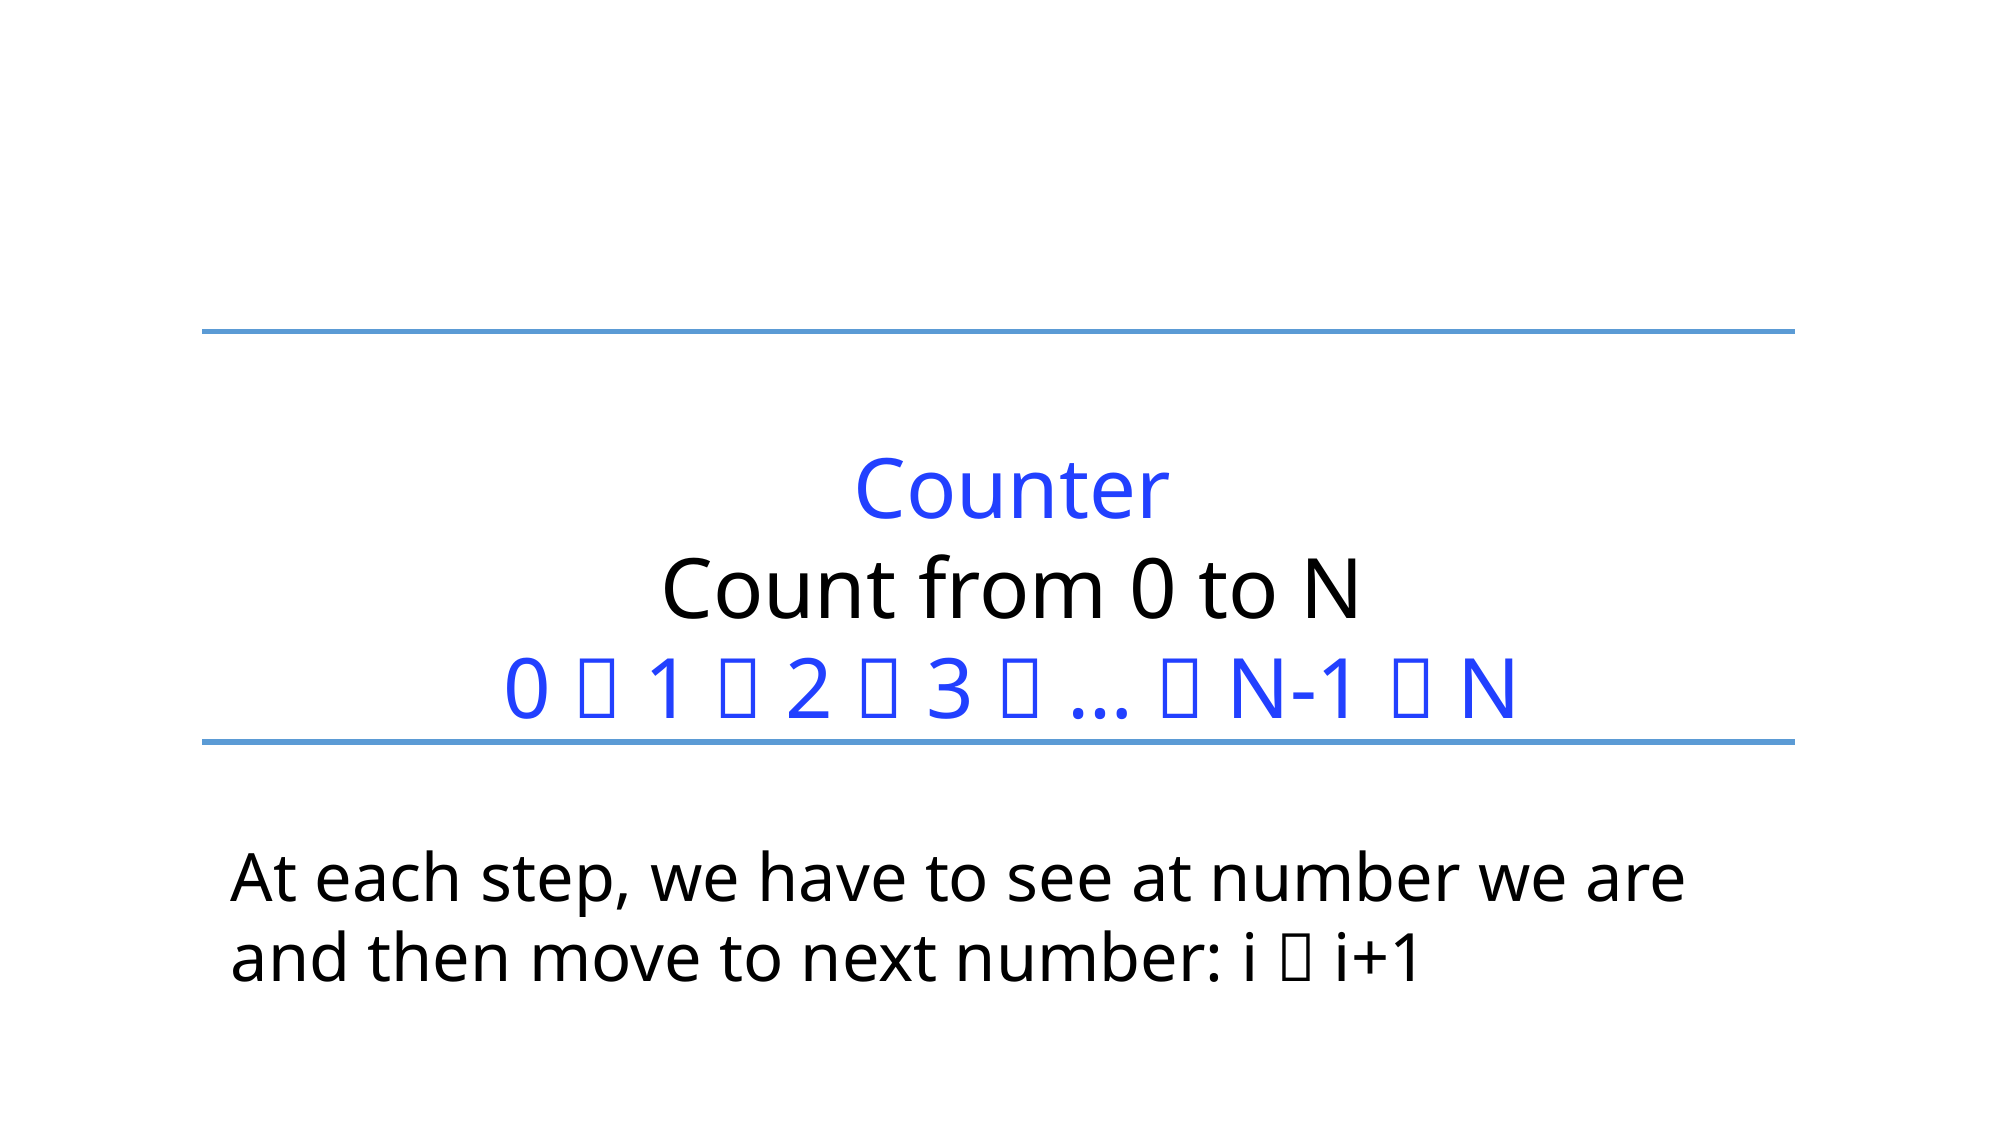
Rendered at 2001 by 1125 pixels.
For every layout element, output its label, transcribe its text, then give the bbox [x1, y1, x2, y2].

text_box Counter Count from 0 to N 0  1  2  3  …  N-1  N At each step, we have to see at number we are and then move to next number: i  i+1 [216, 427, 1809, 1003]
